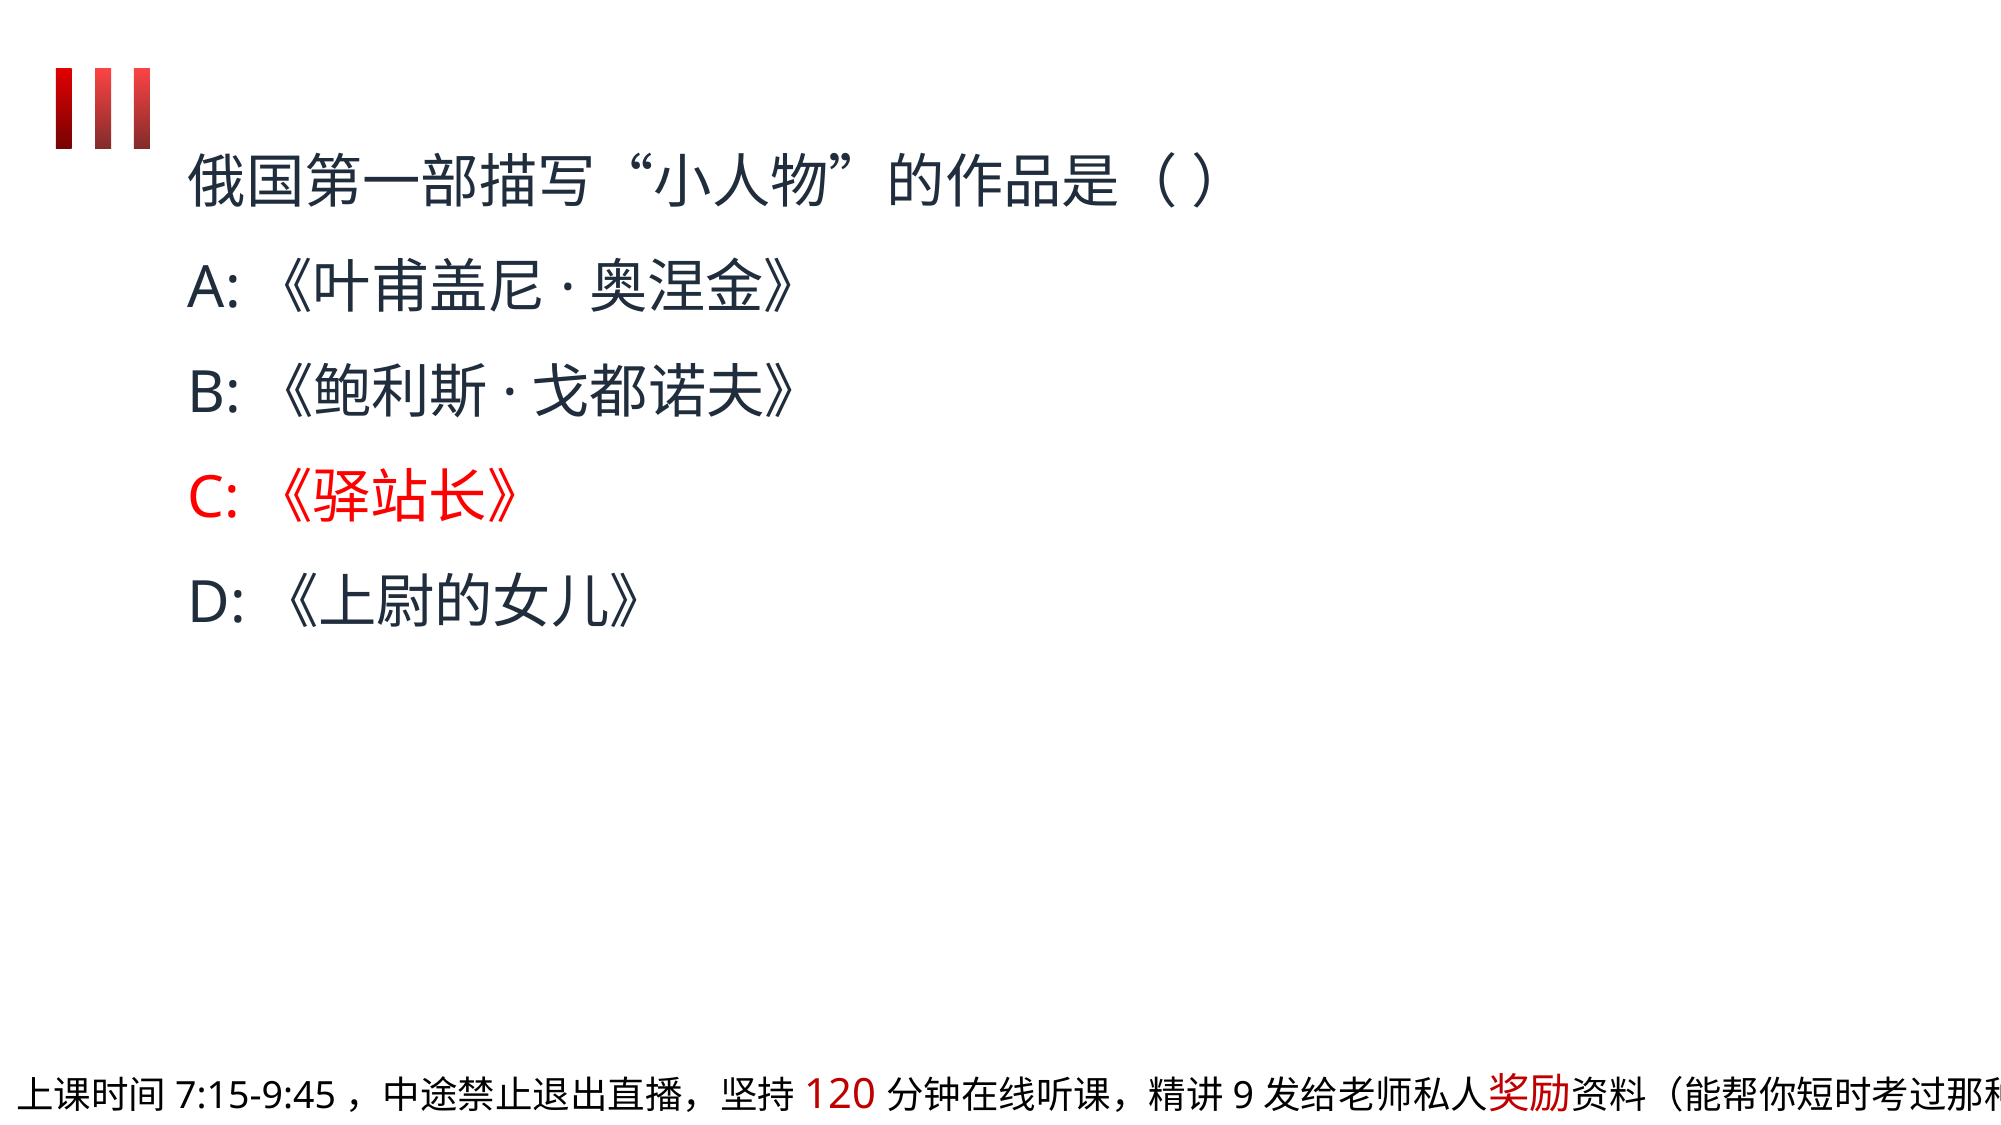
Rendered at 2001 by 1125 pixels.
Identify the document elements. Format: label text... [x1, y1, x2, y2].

text_box 俄国第一部描写“小人物”的作品是（ ） A:《叶甫盖尼·奥涅金》 B:《鲍利斯·戈都诺夫》 C:《驿站长》 D:《上尉的女儿》 [173, 101, 1485, 642]
